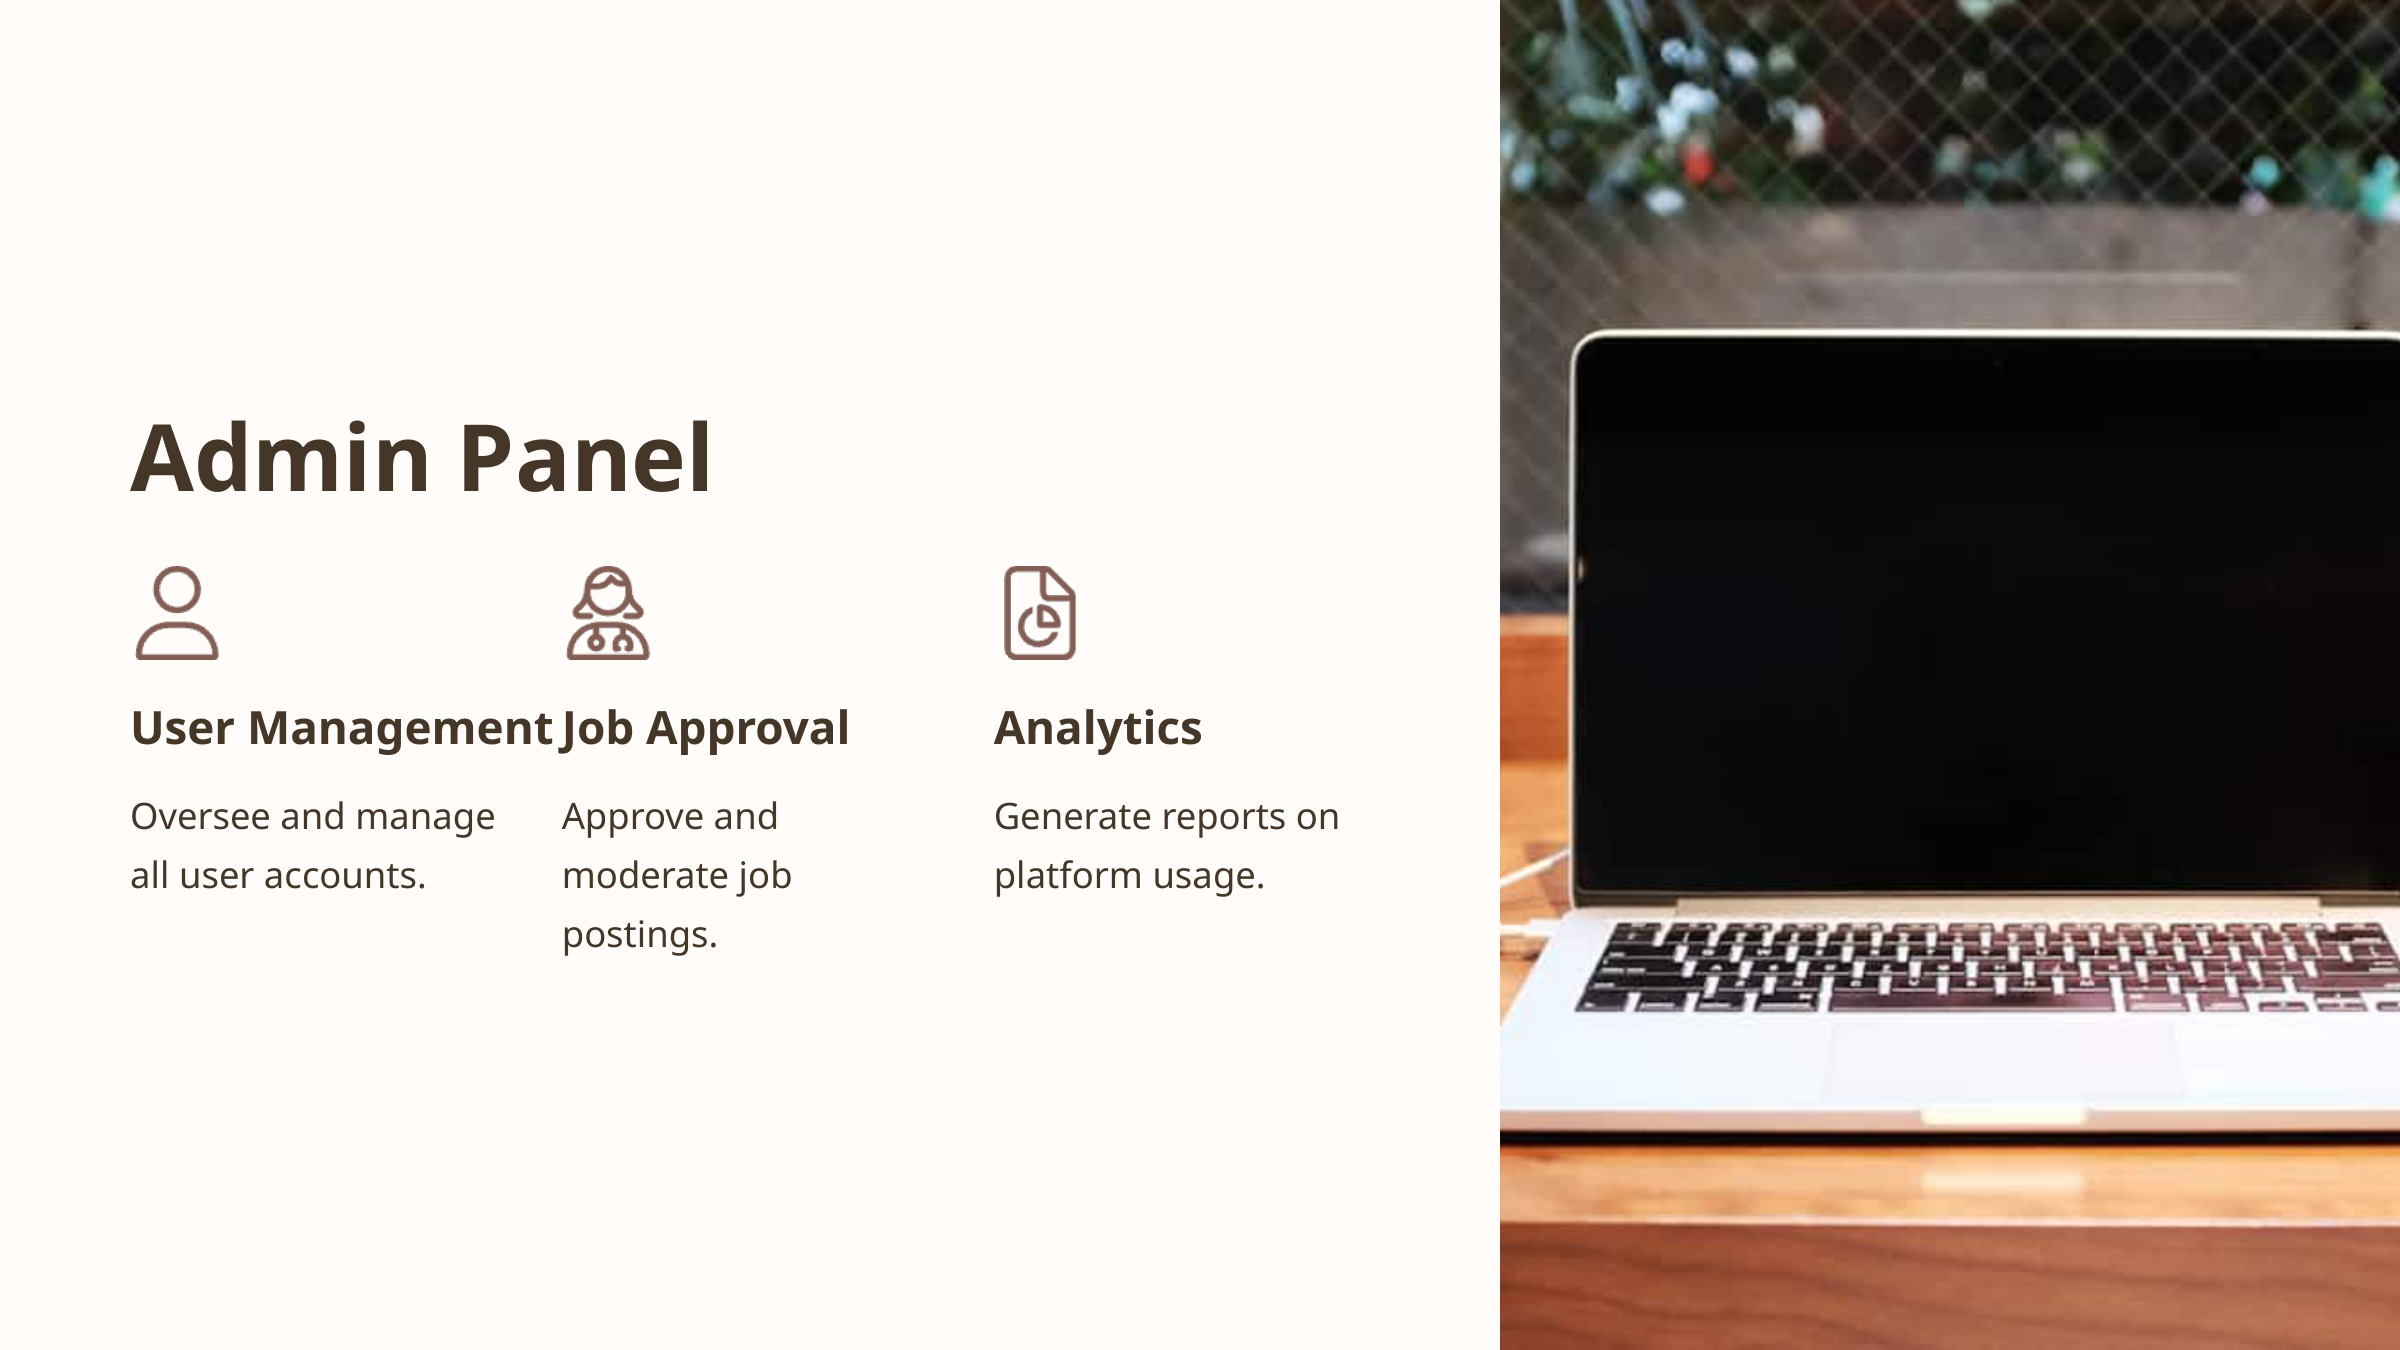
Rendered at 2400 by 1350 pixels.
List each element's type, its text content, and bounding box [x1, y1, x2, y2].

picture [561, 566, 655, 660]
picture [1499, 0, 2400, 1350]
picture [993, 566, 1087, 660]
text_box Generate reports on platform usage. [993, 776, 1370, 896]
text_box Job Approval [561, 696, 938, 755]
text_box Admin Panel [130, 394, 1061, 511]
text_box User Management [130, 696, 507, 755]
picture [130, 566, 224, 660]
text_box Approve and moderate job postings. [561, 776, 938, 956]
text_box Oversee and manage all user accounts. [130, 776, 507, 896]
text_box Analytics [993, 696, 1370, 755]
